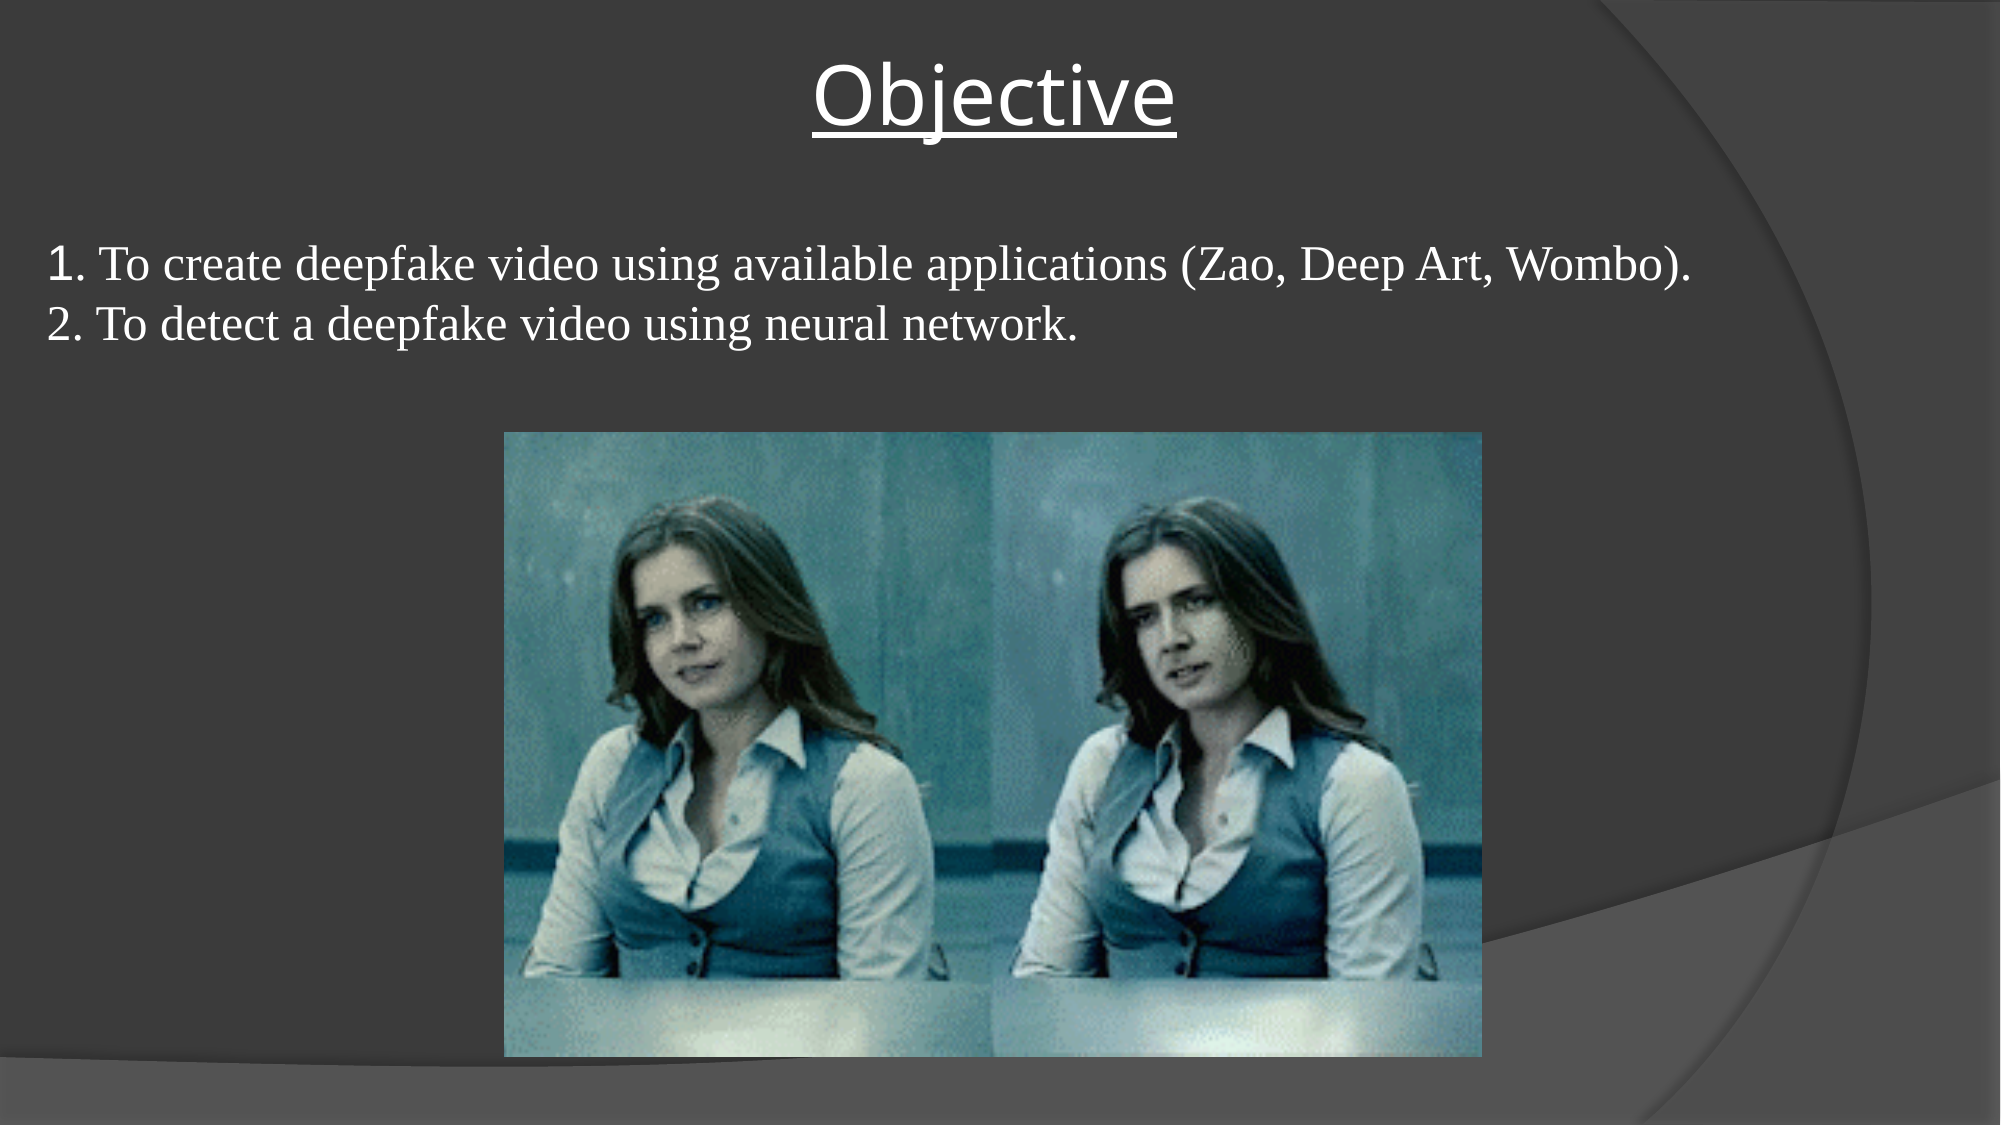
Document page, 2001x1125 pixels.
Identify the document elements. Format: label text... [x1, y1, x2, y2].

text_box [503, 431, 1483, 1058]
text_box Objective [31, 34, 1958, 150]
text_box 1. To create deepfake video using available applications (Zao, Deep Art, Wombo). 2. To detect a deepfake video using neural network. [31, 223, 1958, 358]
